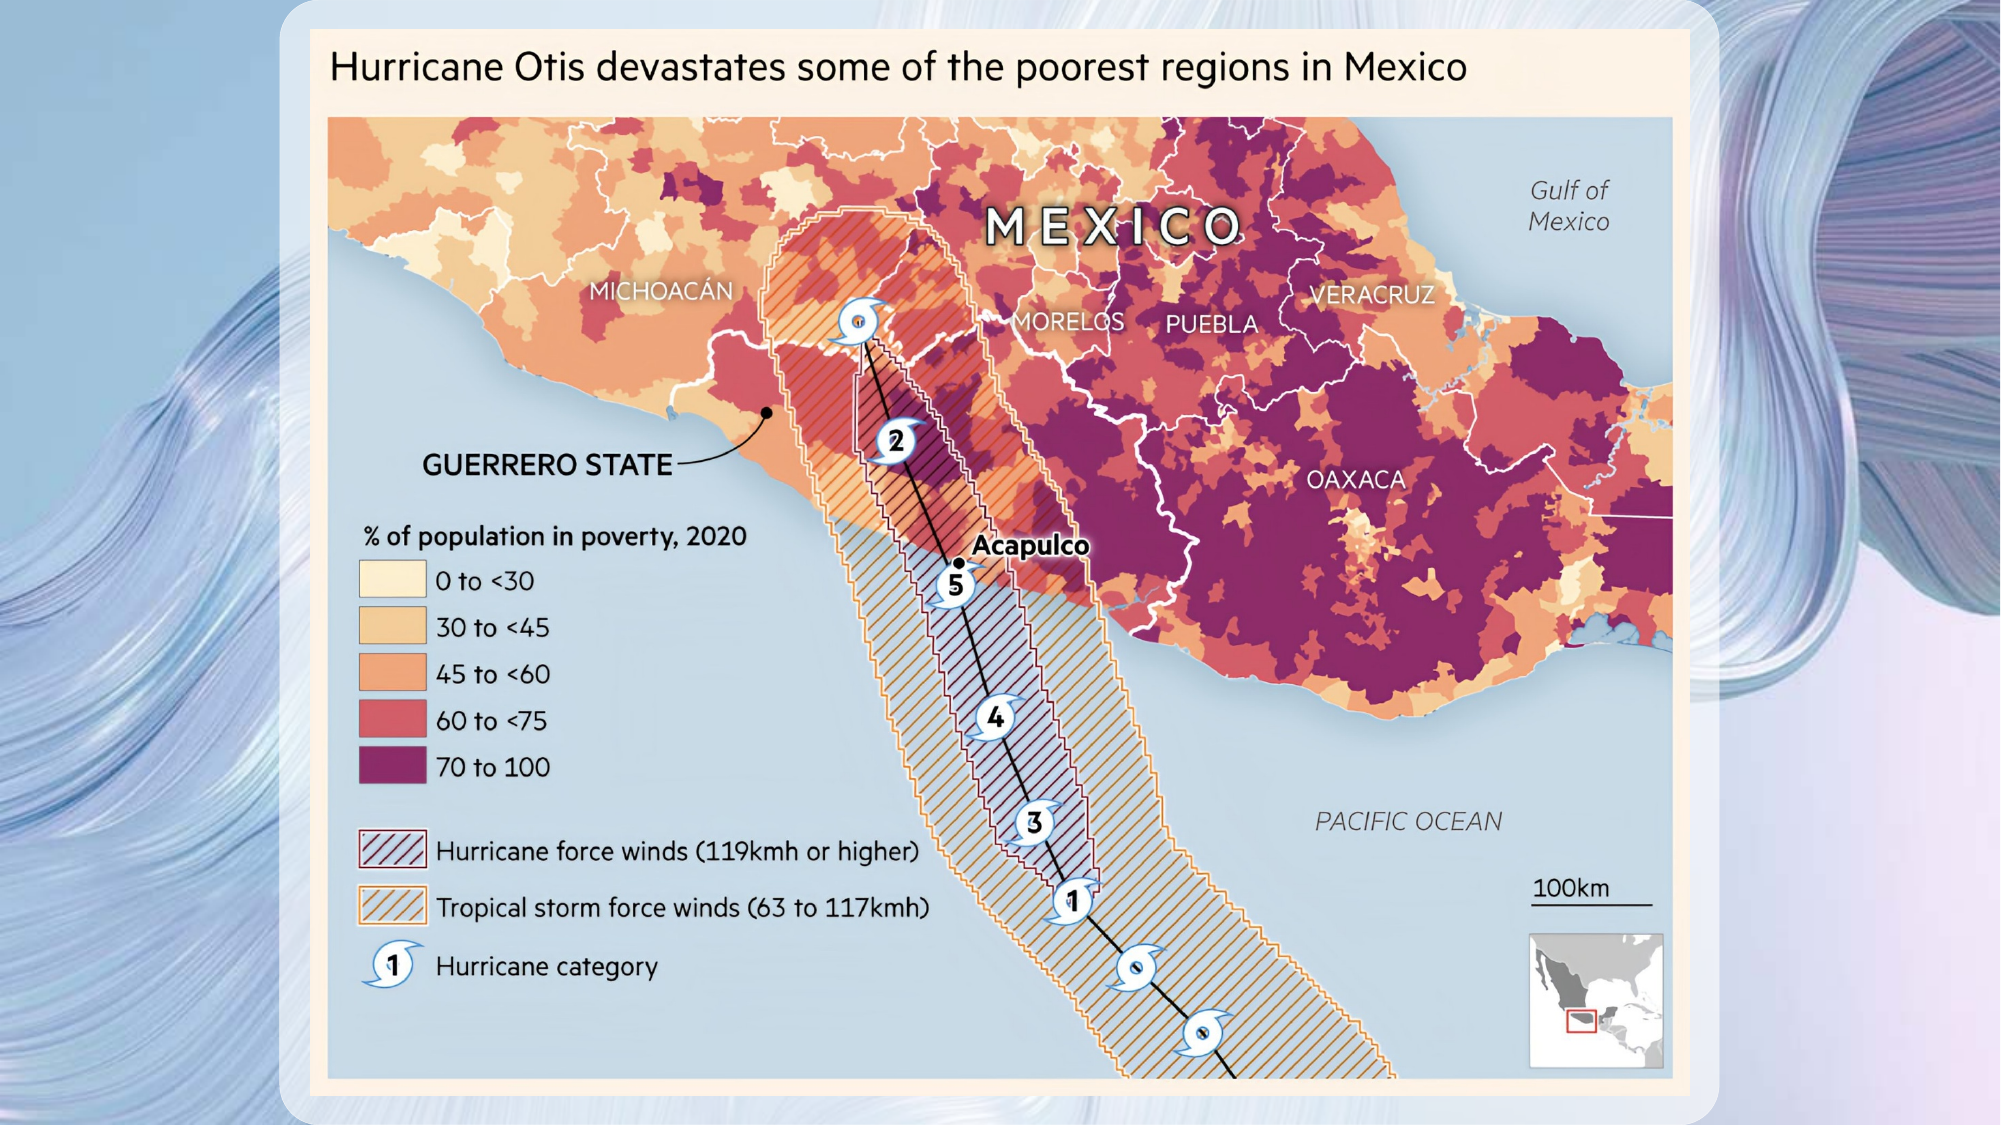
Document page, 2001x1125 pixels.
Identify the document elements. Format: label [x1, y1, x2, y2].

text_box [278, 0, 1721, 1125]
picture [310, 29, 1690, 1096]
picture [1692, 0, 2001, 1125]
picture [0, 0, 307, 1125]
